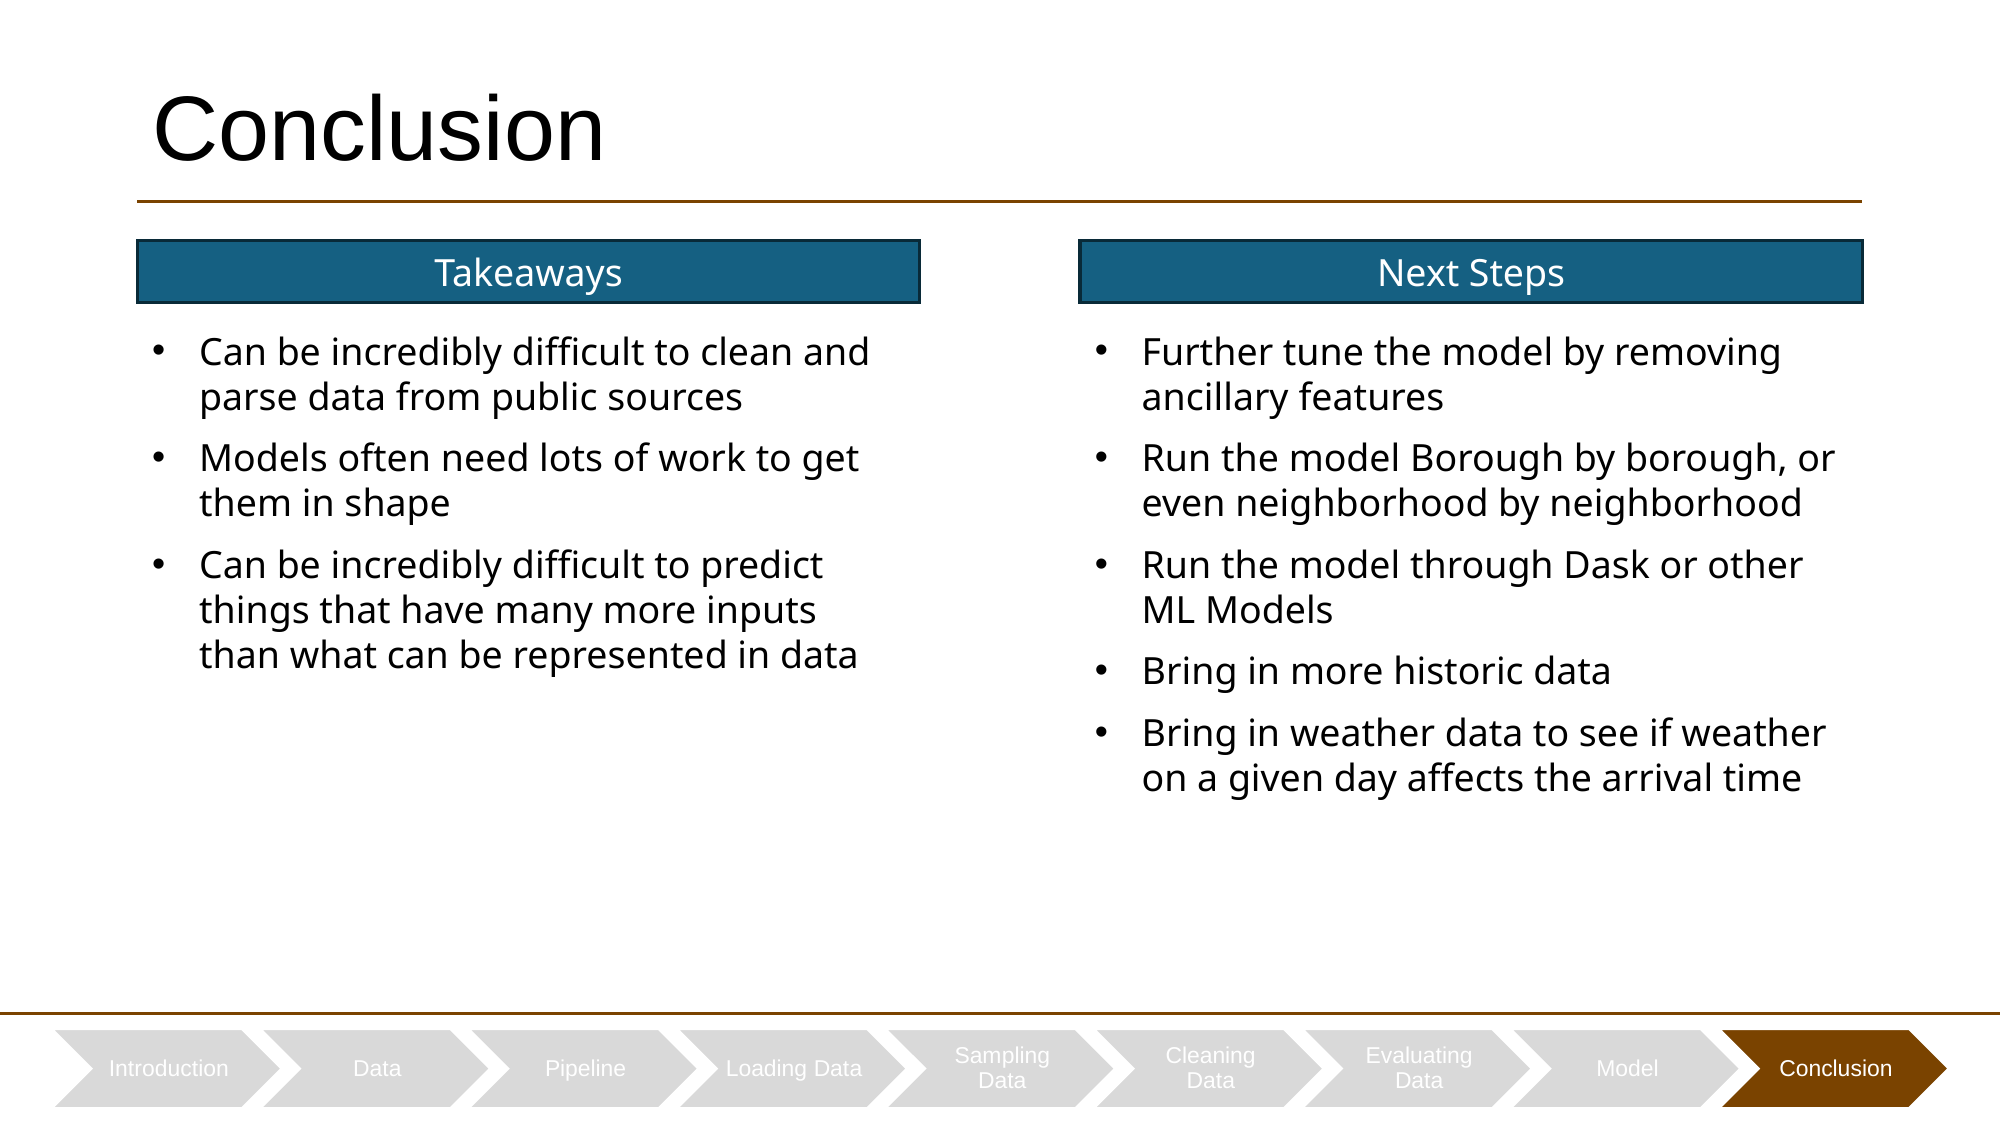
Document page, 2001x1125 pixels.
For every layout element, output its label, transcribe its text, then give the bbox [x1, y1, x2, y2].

title Conclusion [137, 59, 1863, 202]
text_box Further tune the model by removing ancillary features Run the model Borough by borough, or even neighborhood by neighborhood Run the model through Dask or other ML Models Bring in more historic data Bring in weather data to see if weather on a given day affects the arrival time [1079, 320, 1863, 807]
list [50, 1027, 1950, 1110]
text_box Takeaways [136, 239, 921, 304]
text_box Can be incredibly difficult to clean and parse data from public sources Models often need lots of work to get them in shape Can be incredibly difficult to predict things that have many more inputs than what can be represented in data [137, 320, 920, 684]
text_box Next Steps [1078, 239, 1864, 304]
